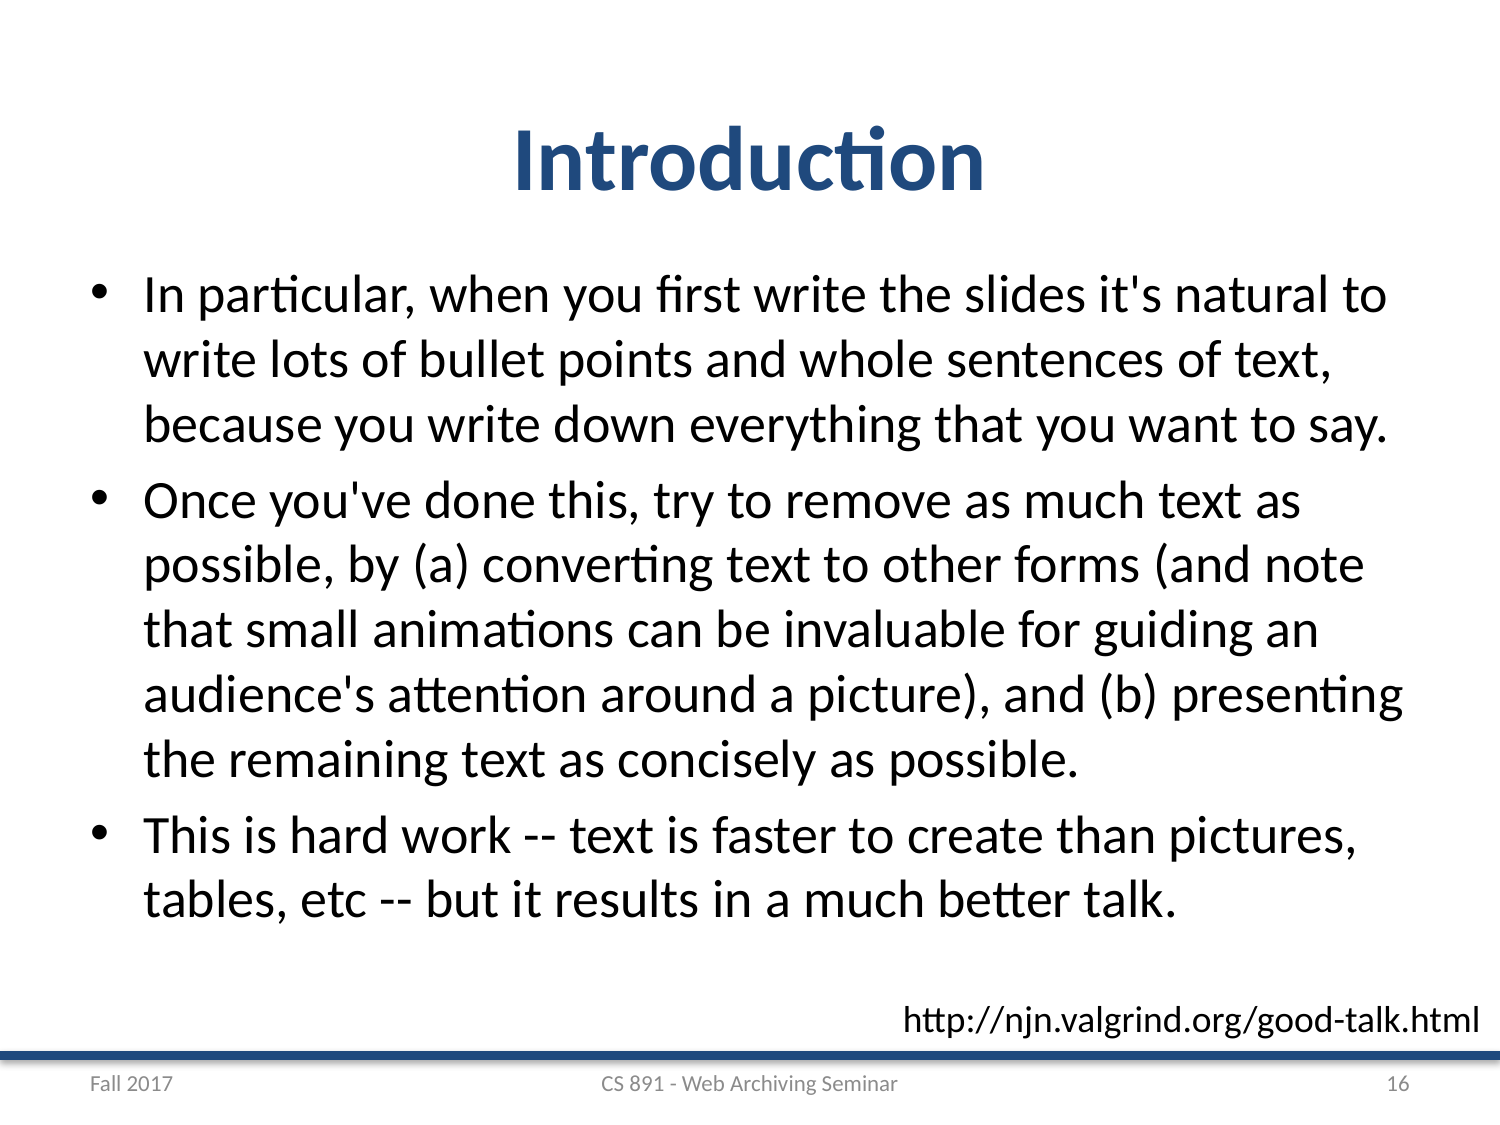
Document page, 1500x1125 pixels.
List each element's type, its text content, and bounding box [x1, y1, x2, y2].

title Introduction [75, 83, 1425, 225]
list In particular, when you first write the slides it's natural to write lots of bullet points and whole sentences of text, because you write down everything that you want to say. Once you've done this, try to remove as much text as possible, by (a) converting text to other forms (and note that small animations can be invaluable for guiding an audience's attention around a picture), and (b) presenting the remaining text as concisely as possible. This is hard work -- text is faster to create than pictures, tables, etc -- but it results in a much better talk. [75, 251, 1425, 1037]
slide_number Fall 2017 [75, 1062, 425, 1103]
text_box http://njn.valgrind.org/good-talk.html [888, 987, 1496, 1048]
footer CS 891 - Web Archiving Seminar [512, 1062, 988, 1103]
slide_number 16 [1074, 1062, 1425, 1103]
